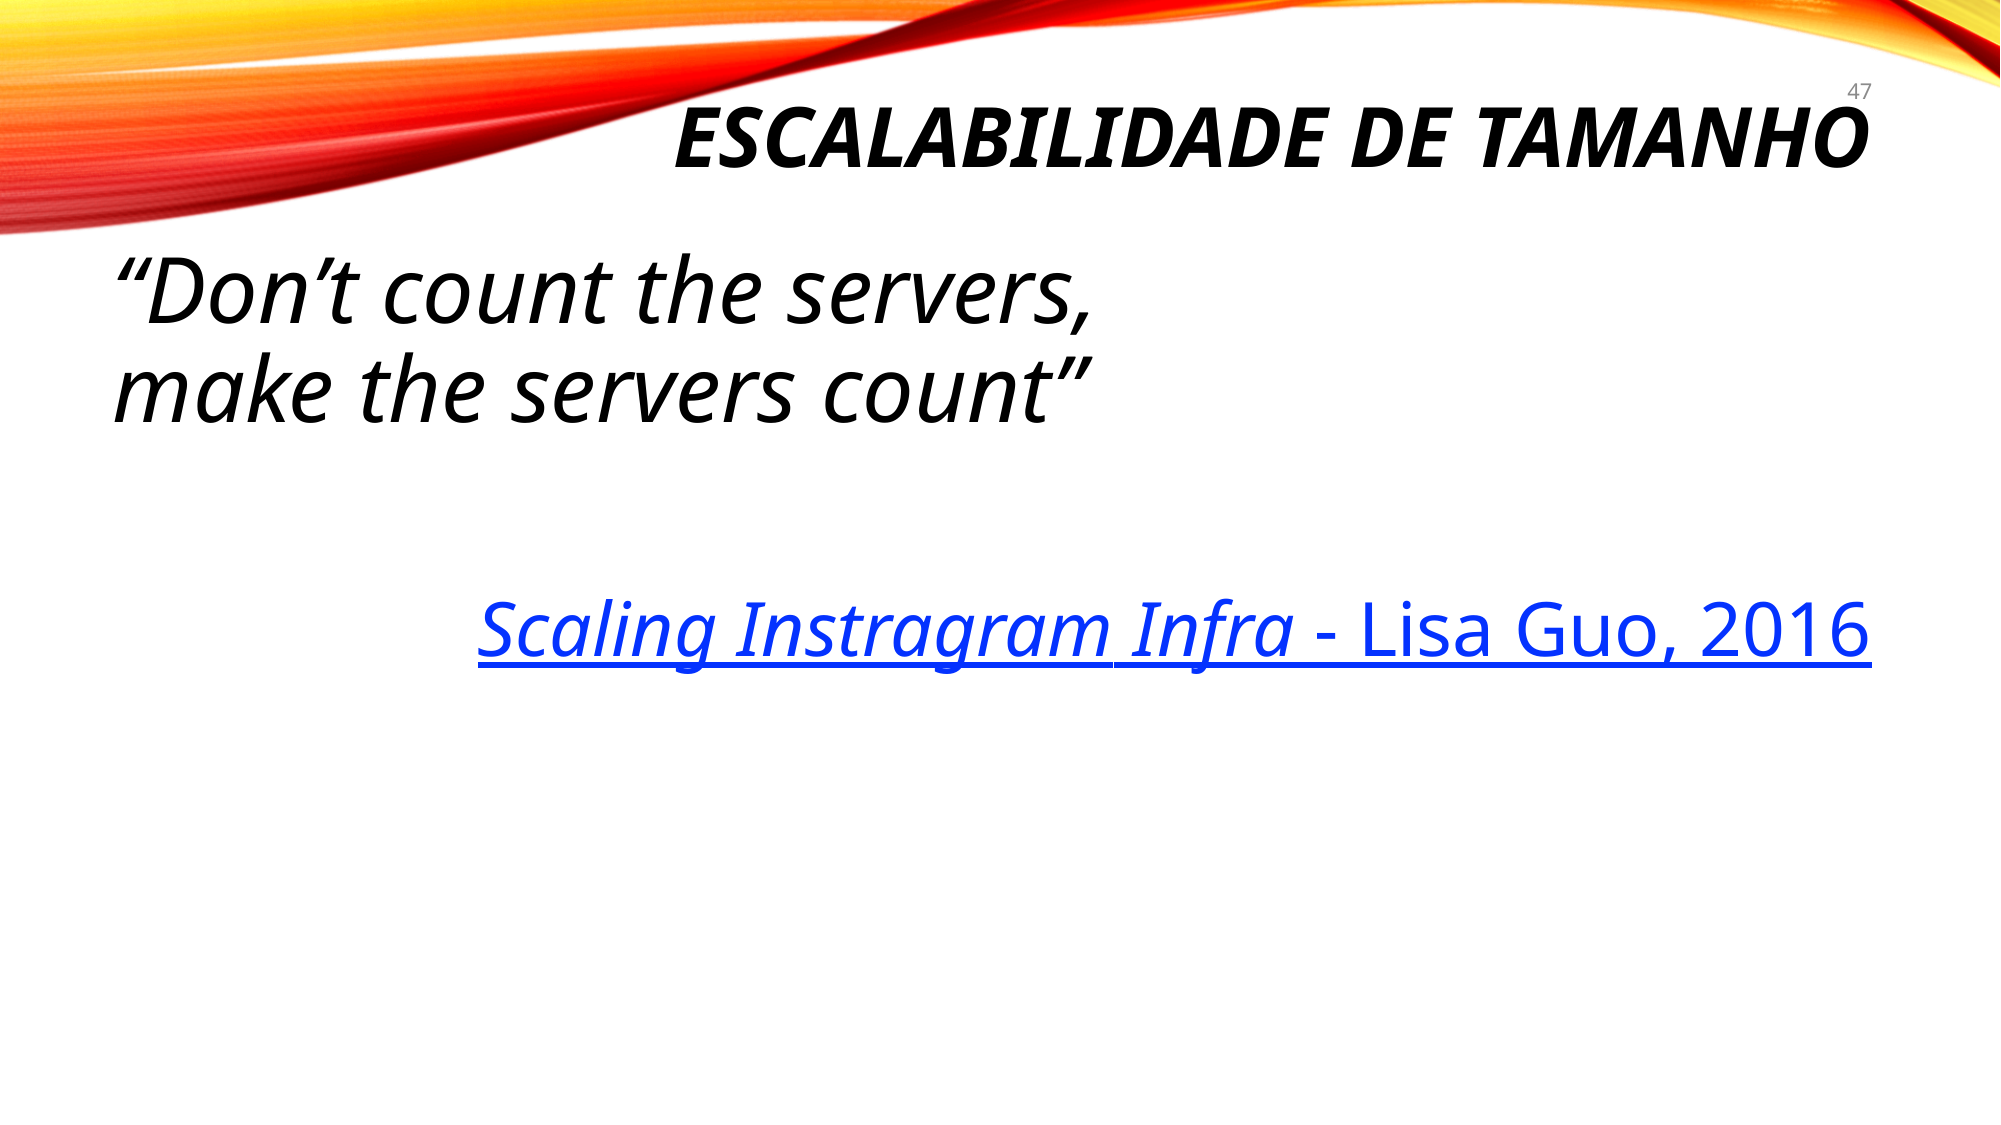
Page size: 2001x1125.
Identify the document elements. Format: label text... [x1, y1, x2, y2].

title ESCALABILIDADE de tamanho [323, 16, 1888, 236]
picture [0, 0, 2000, 237]
slide_number 47 [1437, 62, 1888, 123]
list “Don’t count the servers, make the servers count” Scaling Instragram Infra - Lisa Guo, 2016 [97, 236, 1888, 1063]
